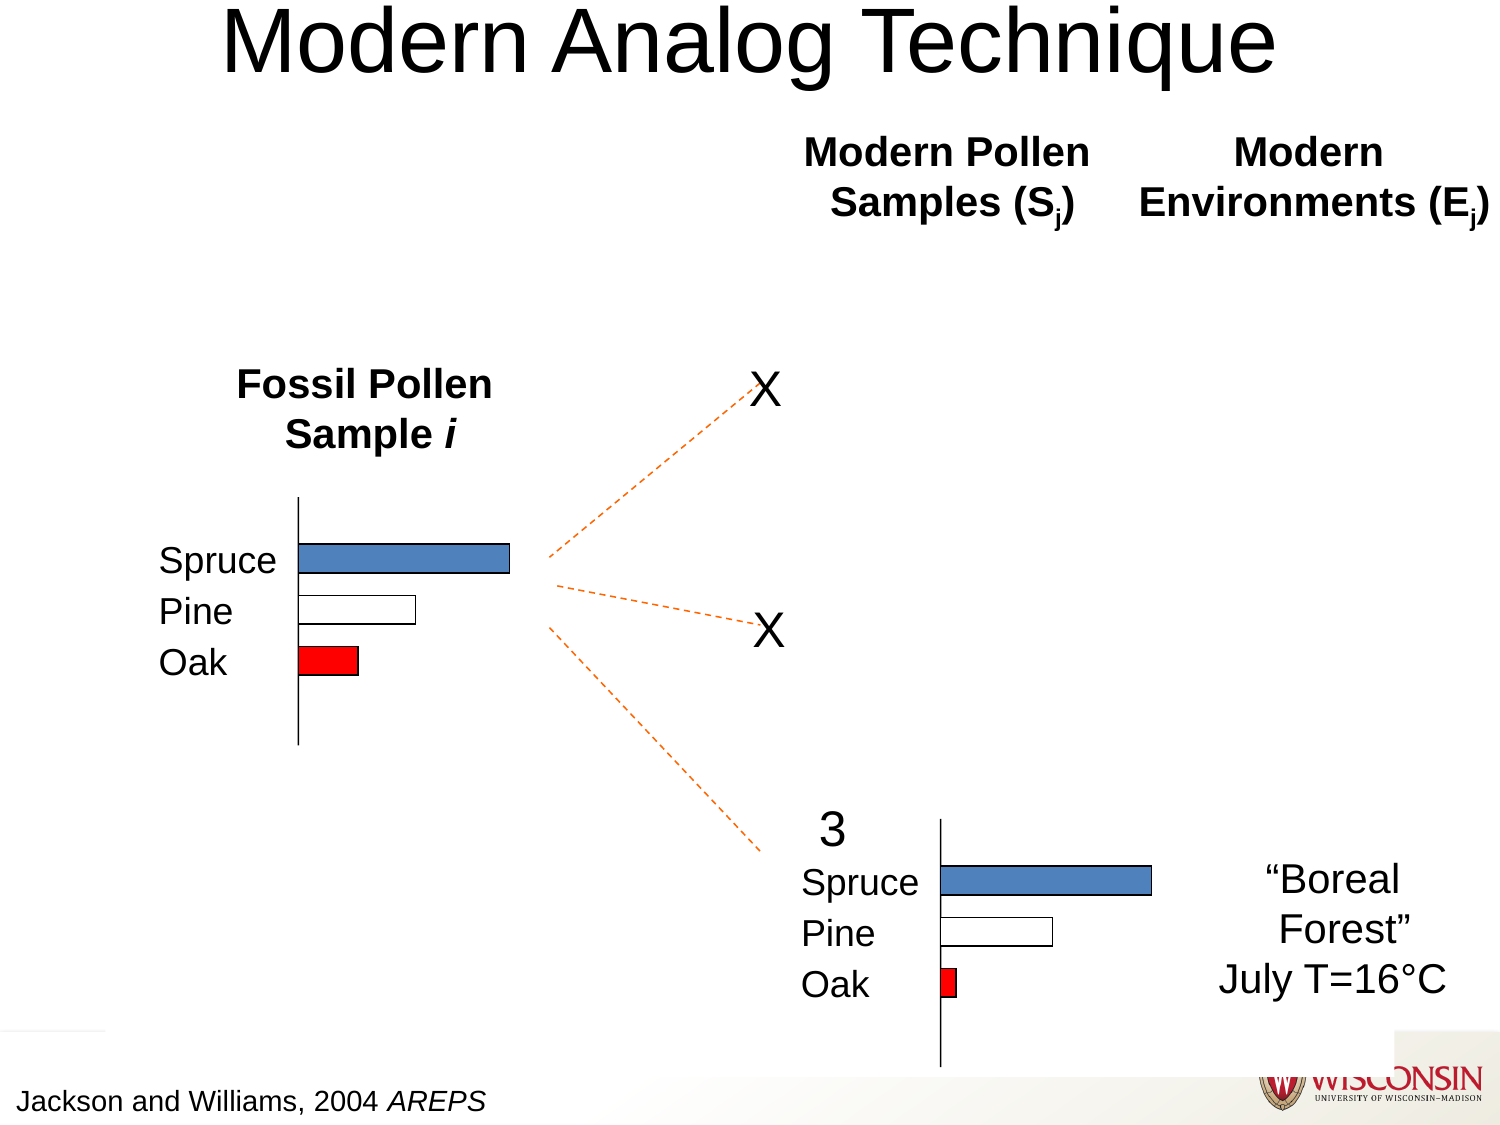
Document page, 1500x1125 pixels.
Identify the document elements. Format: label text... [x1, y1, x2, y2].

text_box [143, 496, 510, 746]
text_box Modern Environments (Ej) [1015, 117, 1500, 239]
text_box Fossil Pollen Sample i [104, 349, 636, 465]
text_box Jackson and Williams, 2004 AREPS [1, 1074, 502, 1125]
picture [1258, 1033, 1484, 1111]
text_box [105, 141, 1395, 1077]
text_box 3 [804, 789, 1216, 864]
title Modern Analog Technique [112, 0, 1388, 141]
text_box X [737, 589, 801, 665]
text_box “Boreal Forest” July T=16°C [1203, 844, 1463, 1009]
text_box Modern Pollen Samples (Sj) [653, 117, 1015, 239]
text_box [785, 818, 1152, 1068]
text_box X [734, 349, 798, 424]
